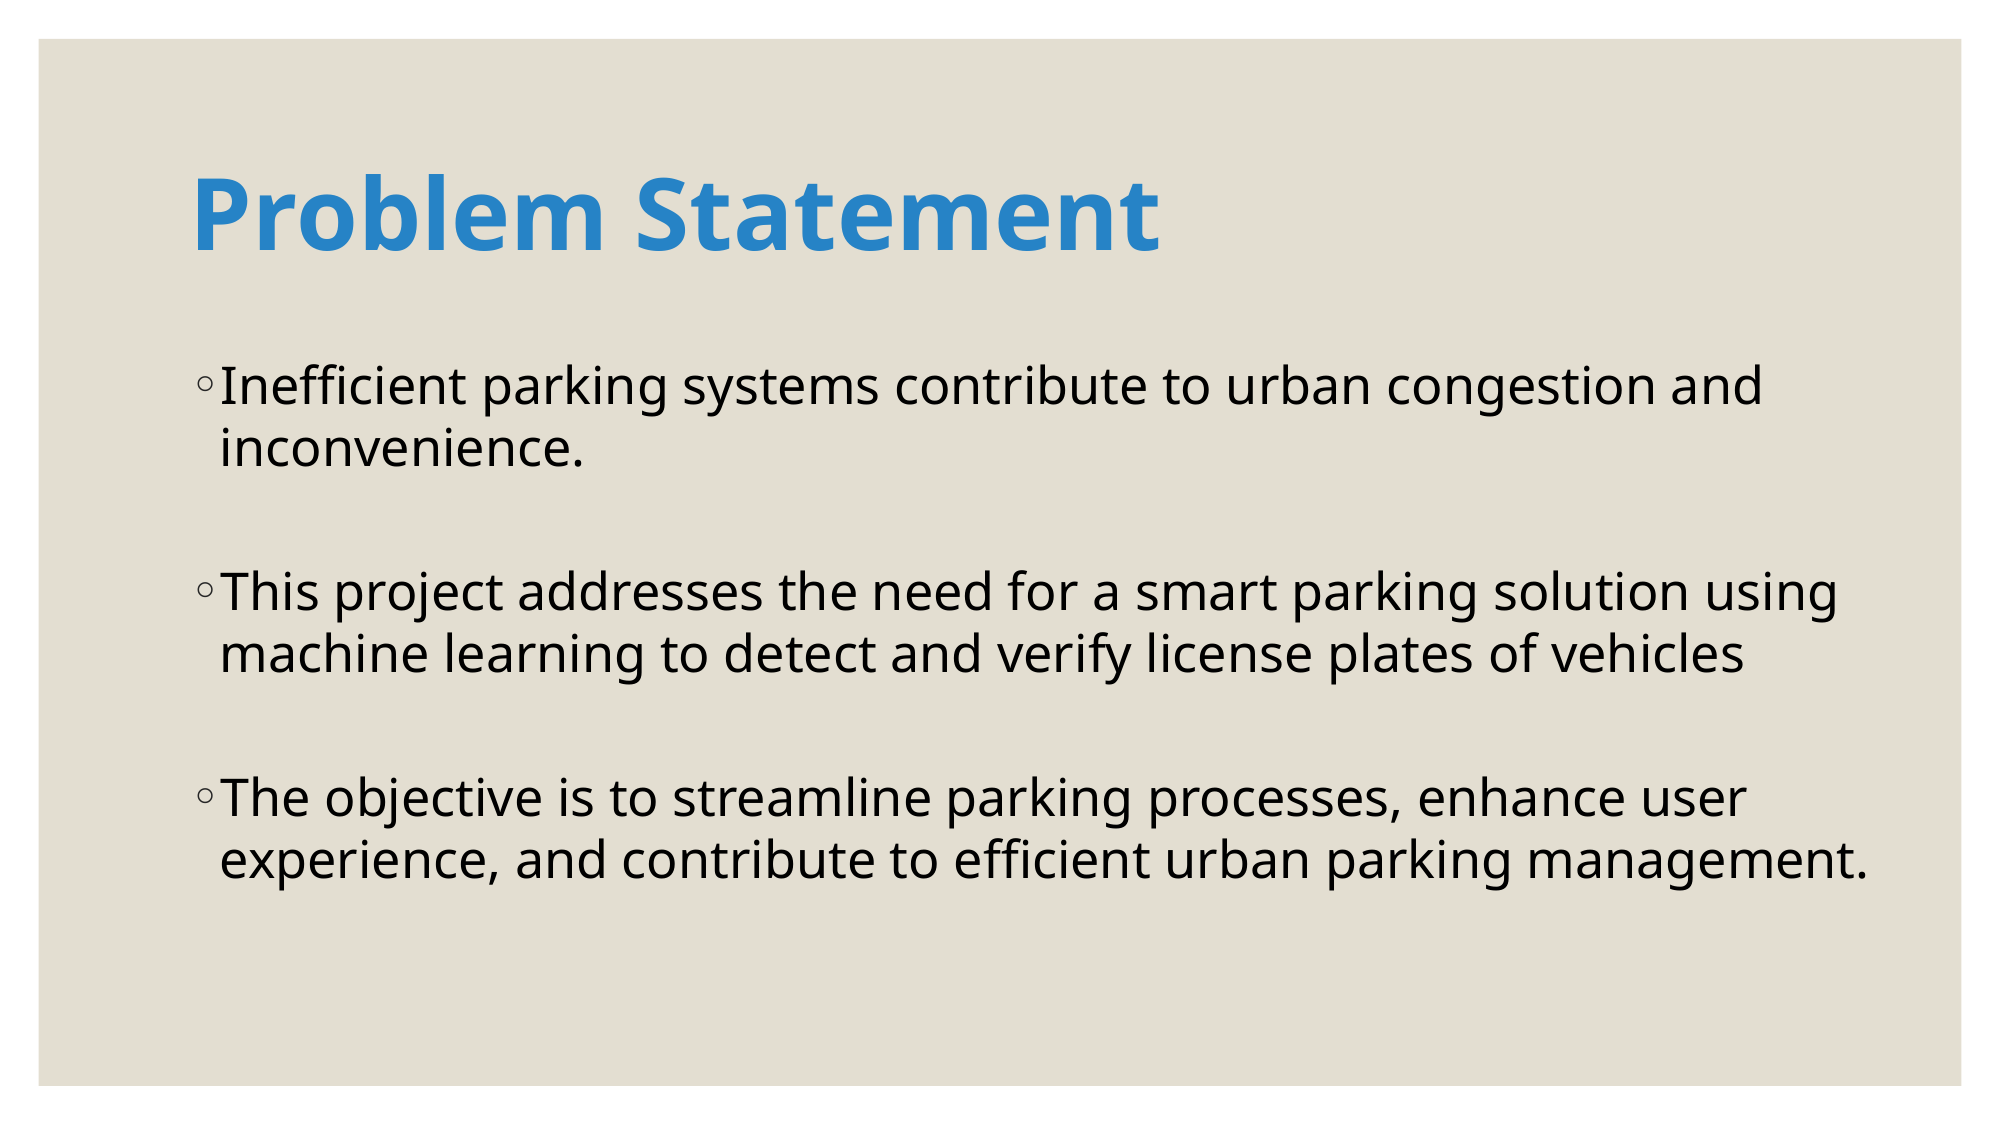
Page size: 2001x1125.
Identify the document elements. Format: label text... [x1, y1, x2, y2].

title Problem Statement [174, 105, 1825, 331]
list Inefficient parking systems contribute to urban congestion and inconvenience. This project addresses the need for a smart parking solution using machine learning to detect and verify license plates of vehicles The objective is to streamline parking processes, enhance user experience, and contribute to efficient urban parking management. [174, 345, 1910, 990]
